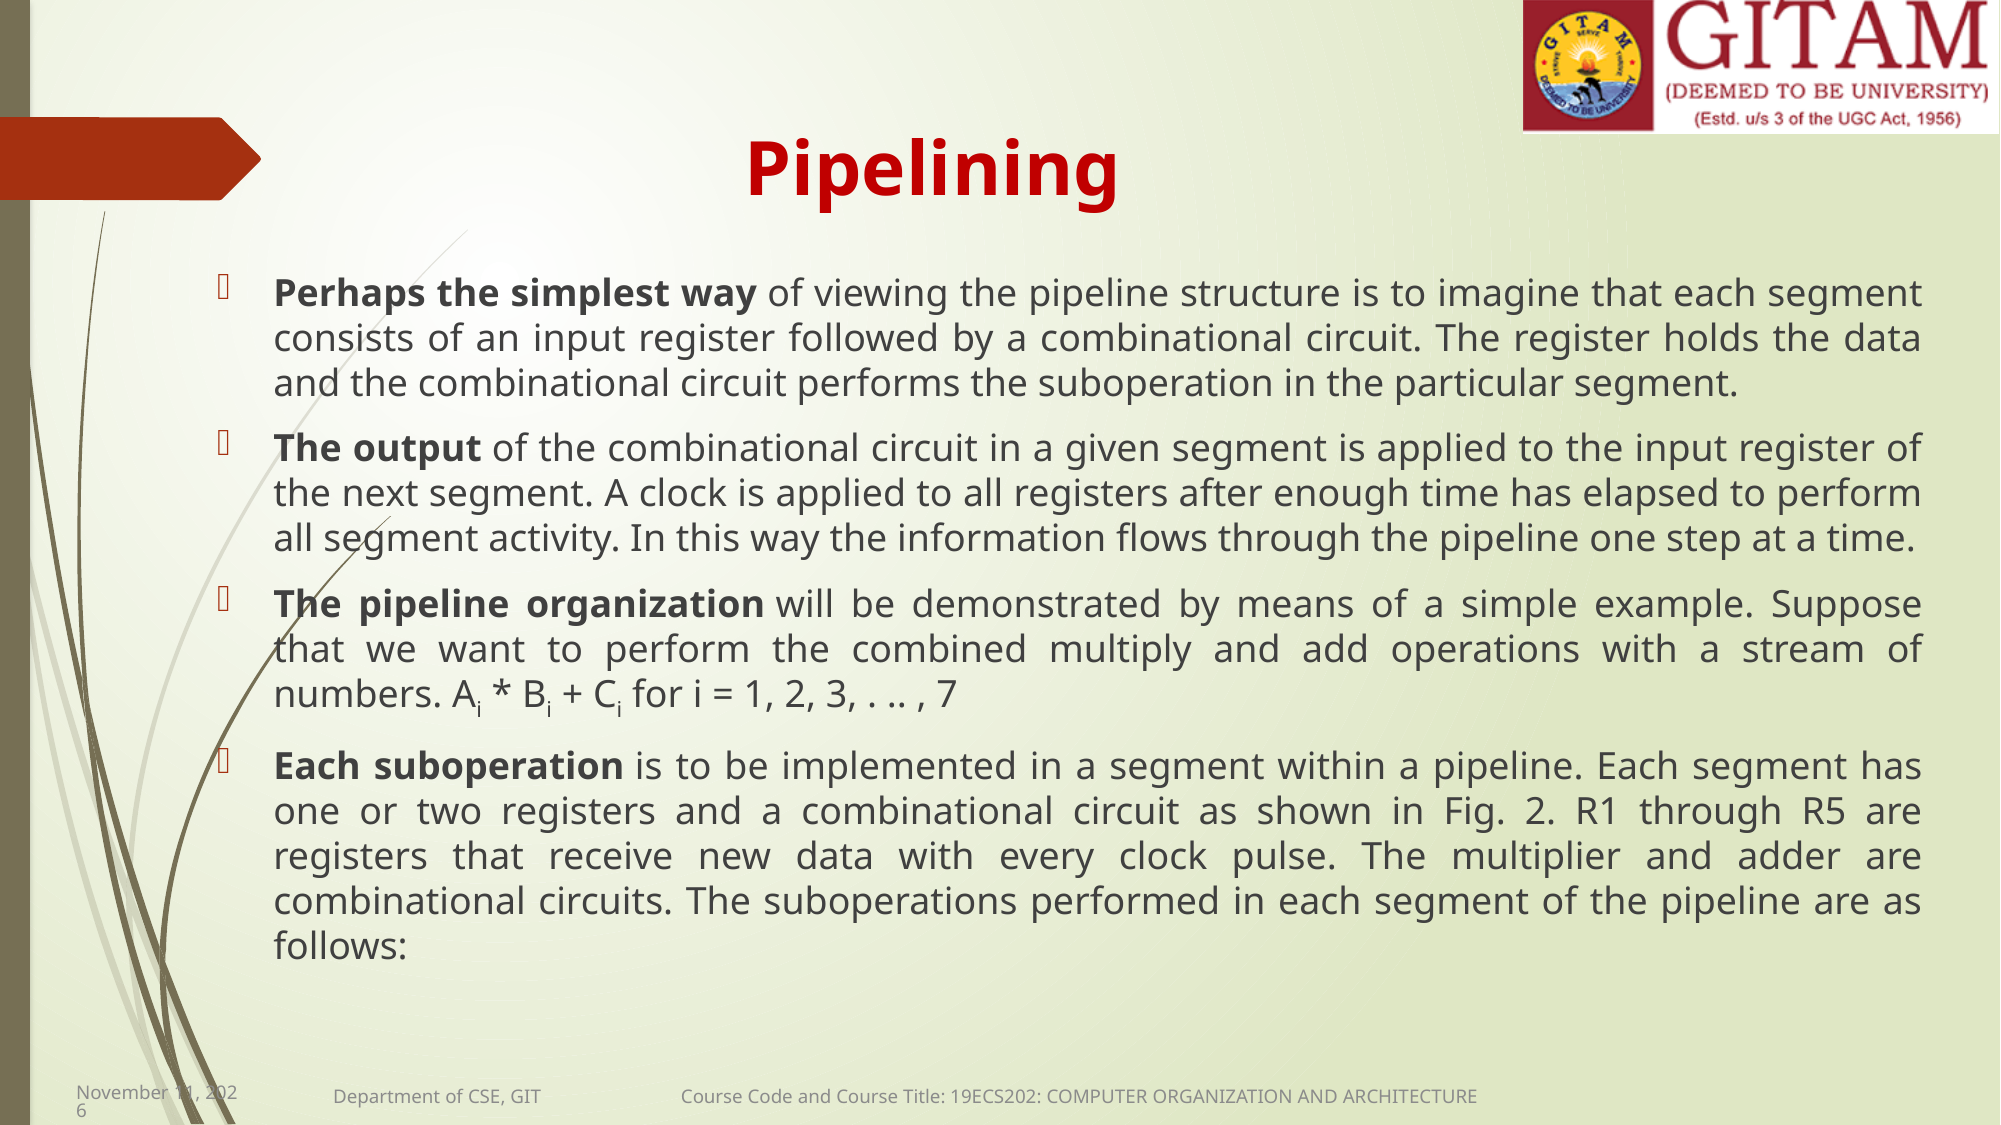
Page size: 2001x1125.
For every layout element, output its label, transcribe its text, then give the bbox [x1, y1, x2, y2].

picture [1523, 0, 1999, 134]
footer Department of CSE, GIT Course Code and Course Title: 19ECS202: COMPUTER ORGANIZATION AND ARCHITECTURE [318, 1094, 1548, 1125]
title Pipelining [202, 112, 1664, 261]
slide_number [61, 1063, 259, 1123]
list Perhaps the simplest way of viewing the pipeline structure is to imagine that each segment consists of an input register followed by a combinational circuit. The register holds the data and the combinational circuit performs the suboperation in the particular segment. The output of the combinational circuit in a given segment is applied to the input register of the next segment. A clock is applied to all registers after enough time has elapsed to perform all segment activity. In this way the information flows through the pipeline one step at a time. The pipeline organization will be demonstrated by means of a simple example. Suppose that we want to perform the combined multiply and add operations with a stream of numbers. Ai * Bi + Ci for i = 1, 2, 3, . .. , 7 Each suboperation is to be implemented in a segment within a pipeline. Each segment has one or two registers and a combinational circuit as shown in Fig. 2. R1 through R5 are registers that receive new data with every clock pulse. The multiplier and adder are combinational circuits. The suboperations performed in each segment of the pipeline are as follows: [202, 261, 1939, 1094]
